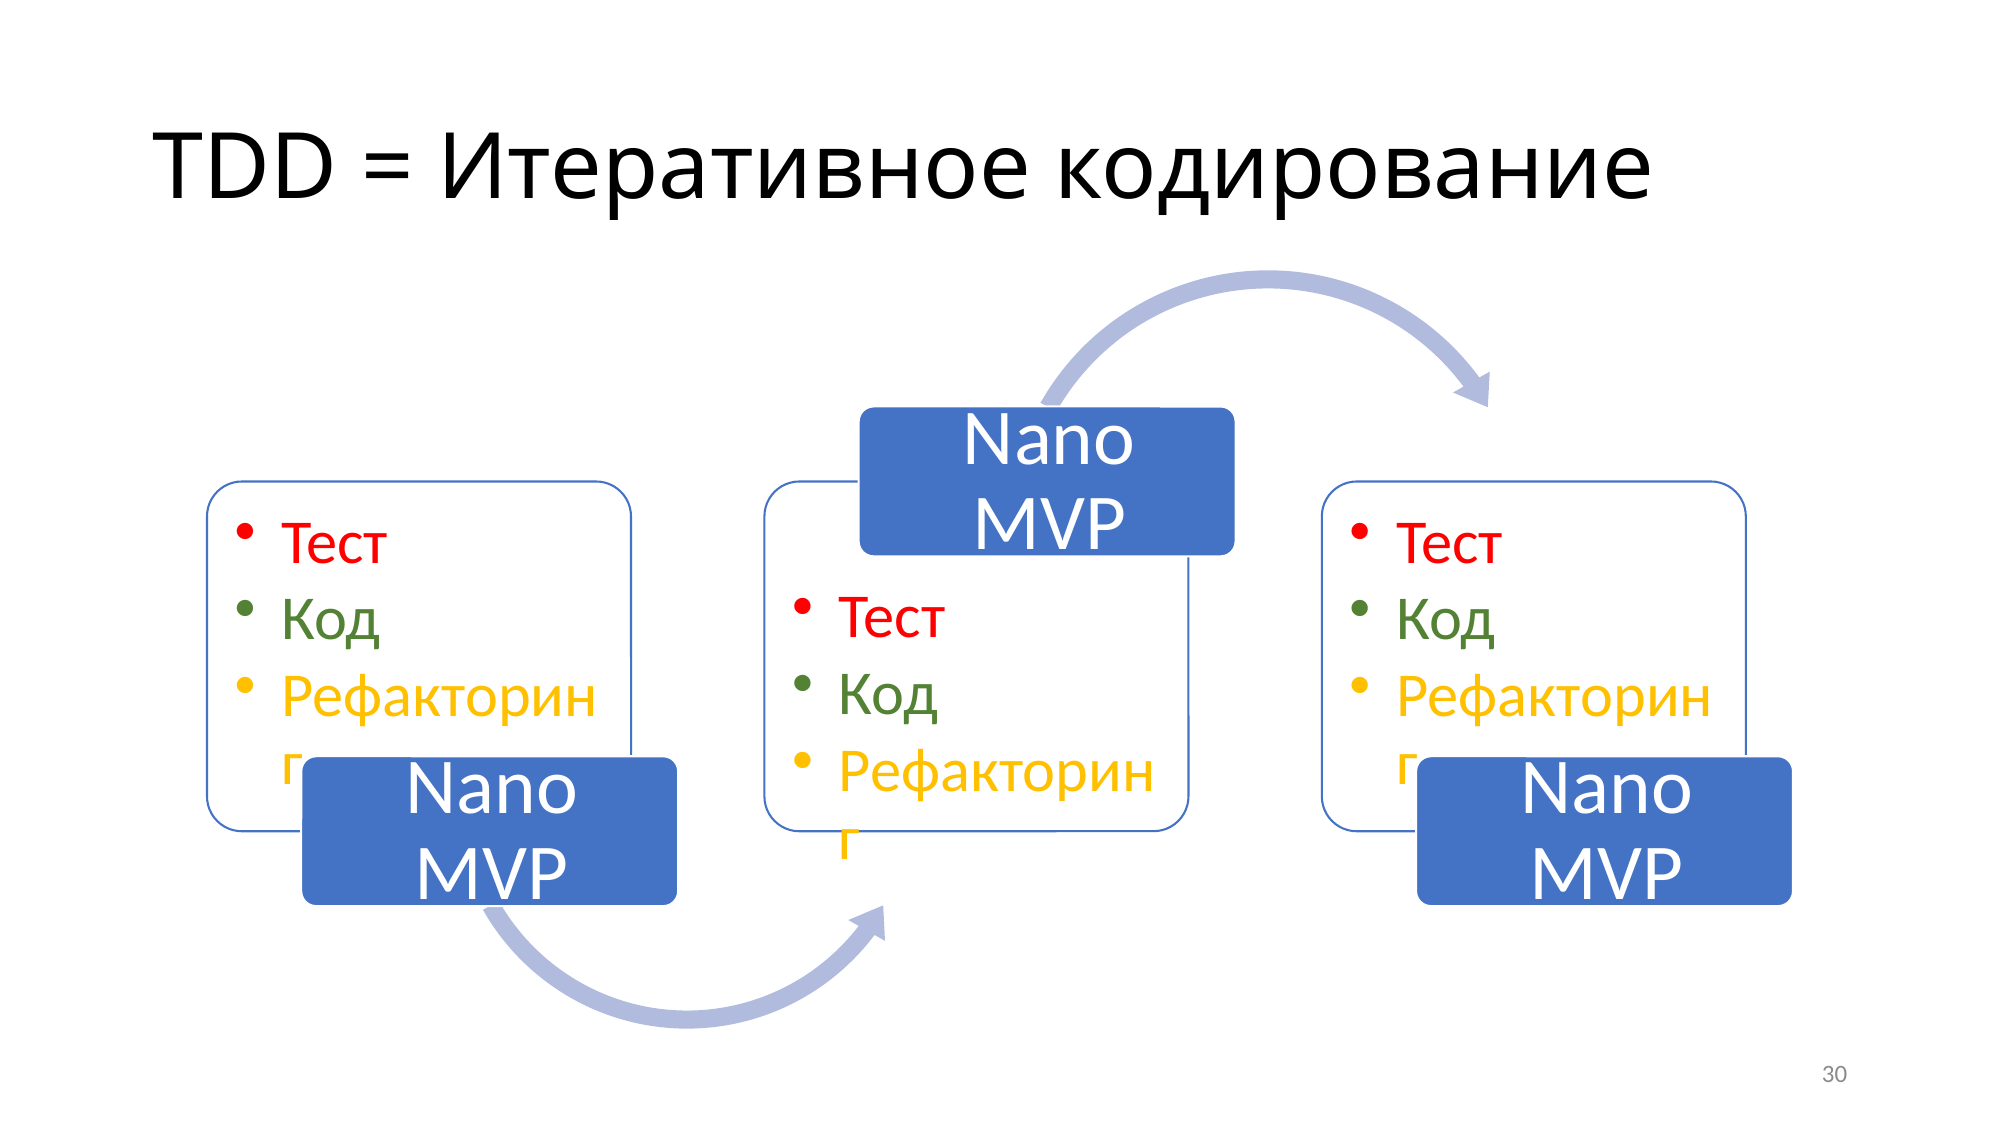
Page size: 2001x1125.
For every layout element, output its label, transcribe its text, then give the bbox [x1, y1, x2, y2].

slide_number 30 [1412, 1042, 1863, 1103]
title TDD = Итеративное кодирование [137, 59, 1863, 278]
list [137, 299, 1863, 1014]
